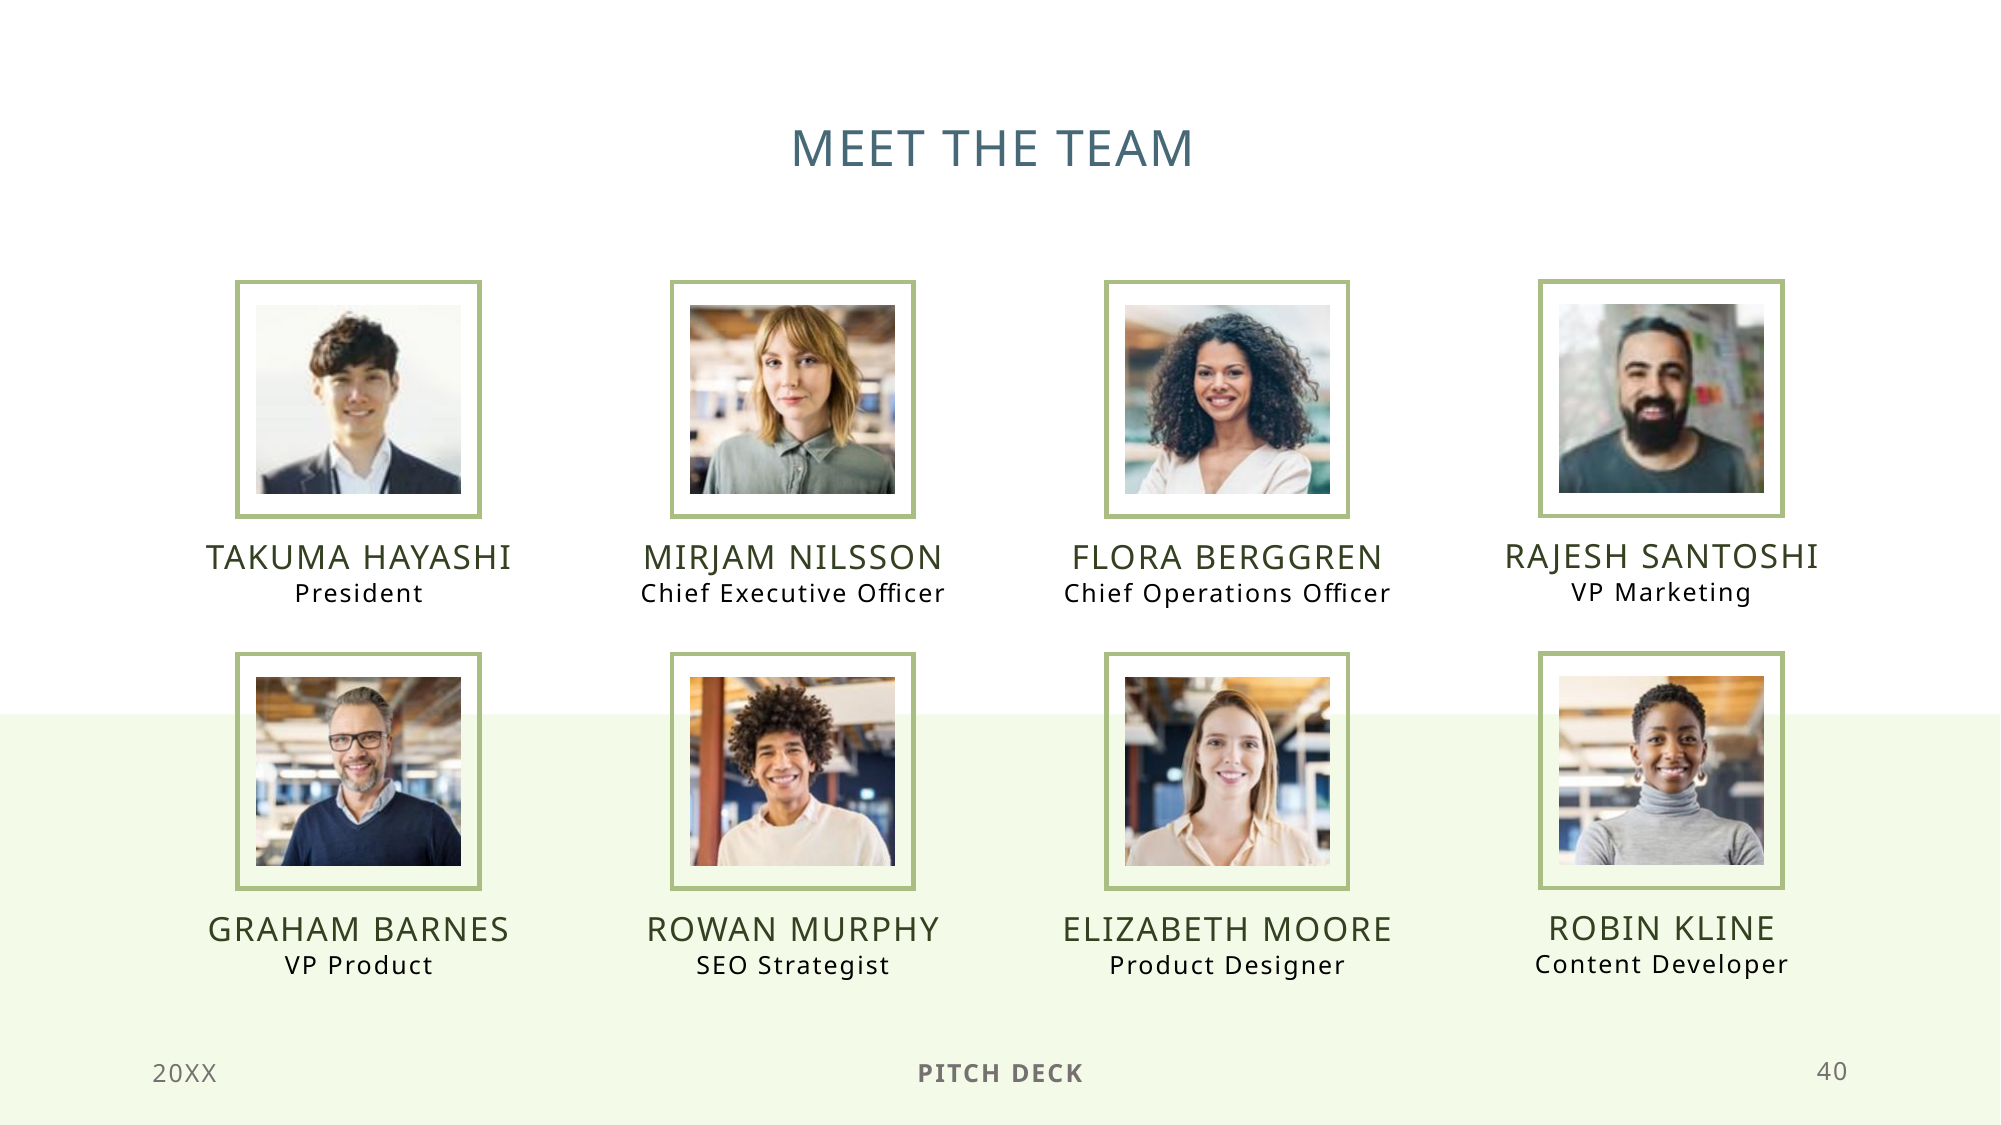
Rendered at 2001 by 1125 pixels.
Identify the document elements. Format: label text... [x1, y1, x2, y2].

list Takuma Hayashi​ [168, 527, 549, 573]
slide_number 40 [1412, 1042, 1863, 1103]
footer Pitch deck [662, 1042, 1338, 1103]
picture [1125, 305, 1330, 494]
picture [1125, 677, 1330, 866]
list Content Developer [1471, 944, 1852, 992]
picture [690, 305, 895, 494]
list Mirjam Nilsson​ [603, 527, 983, 573]
title Meet the team [672, 96, 1330, 205]
list Product Designer [1037, 945, 1418, 993]
list Chief Executive Officer [603, 573, 983, 621]
list VP Marketing [1471, 572, 1852, 620]
picture [1559, 676, 1764, 865]
picture [690, 677, 895, 866]
list SEO Strategist [603, 945, 983, 993]
list Flora Berggren​ [1037, 527, 1418, 573]
list Elizabeth Moore [1037, 898, 1418, 945]
slide_number 20XX [137, 1042, 588, 1103]
list Graham Barnes [168, 898, 549, 945]
list Robin Kline [1471, 898, 1852, 944]
picture [1559, 304, 1764, 493]
list Rajesh Santoshi​ [1471, 526, 1852, 572]
list VP Product [168, 945, 549, 993]
list Rowan Murphy [603, 898, 983, 945]
picture [256, 677, 461, 866]
list Chief Operations Officer [1037, 573, 1418, 621]
list President [168, 573, 549, 621]
picture [256, 305, 461, 494]
